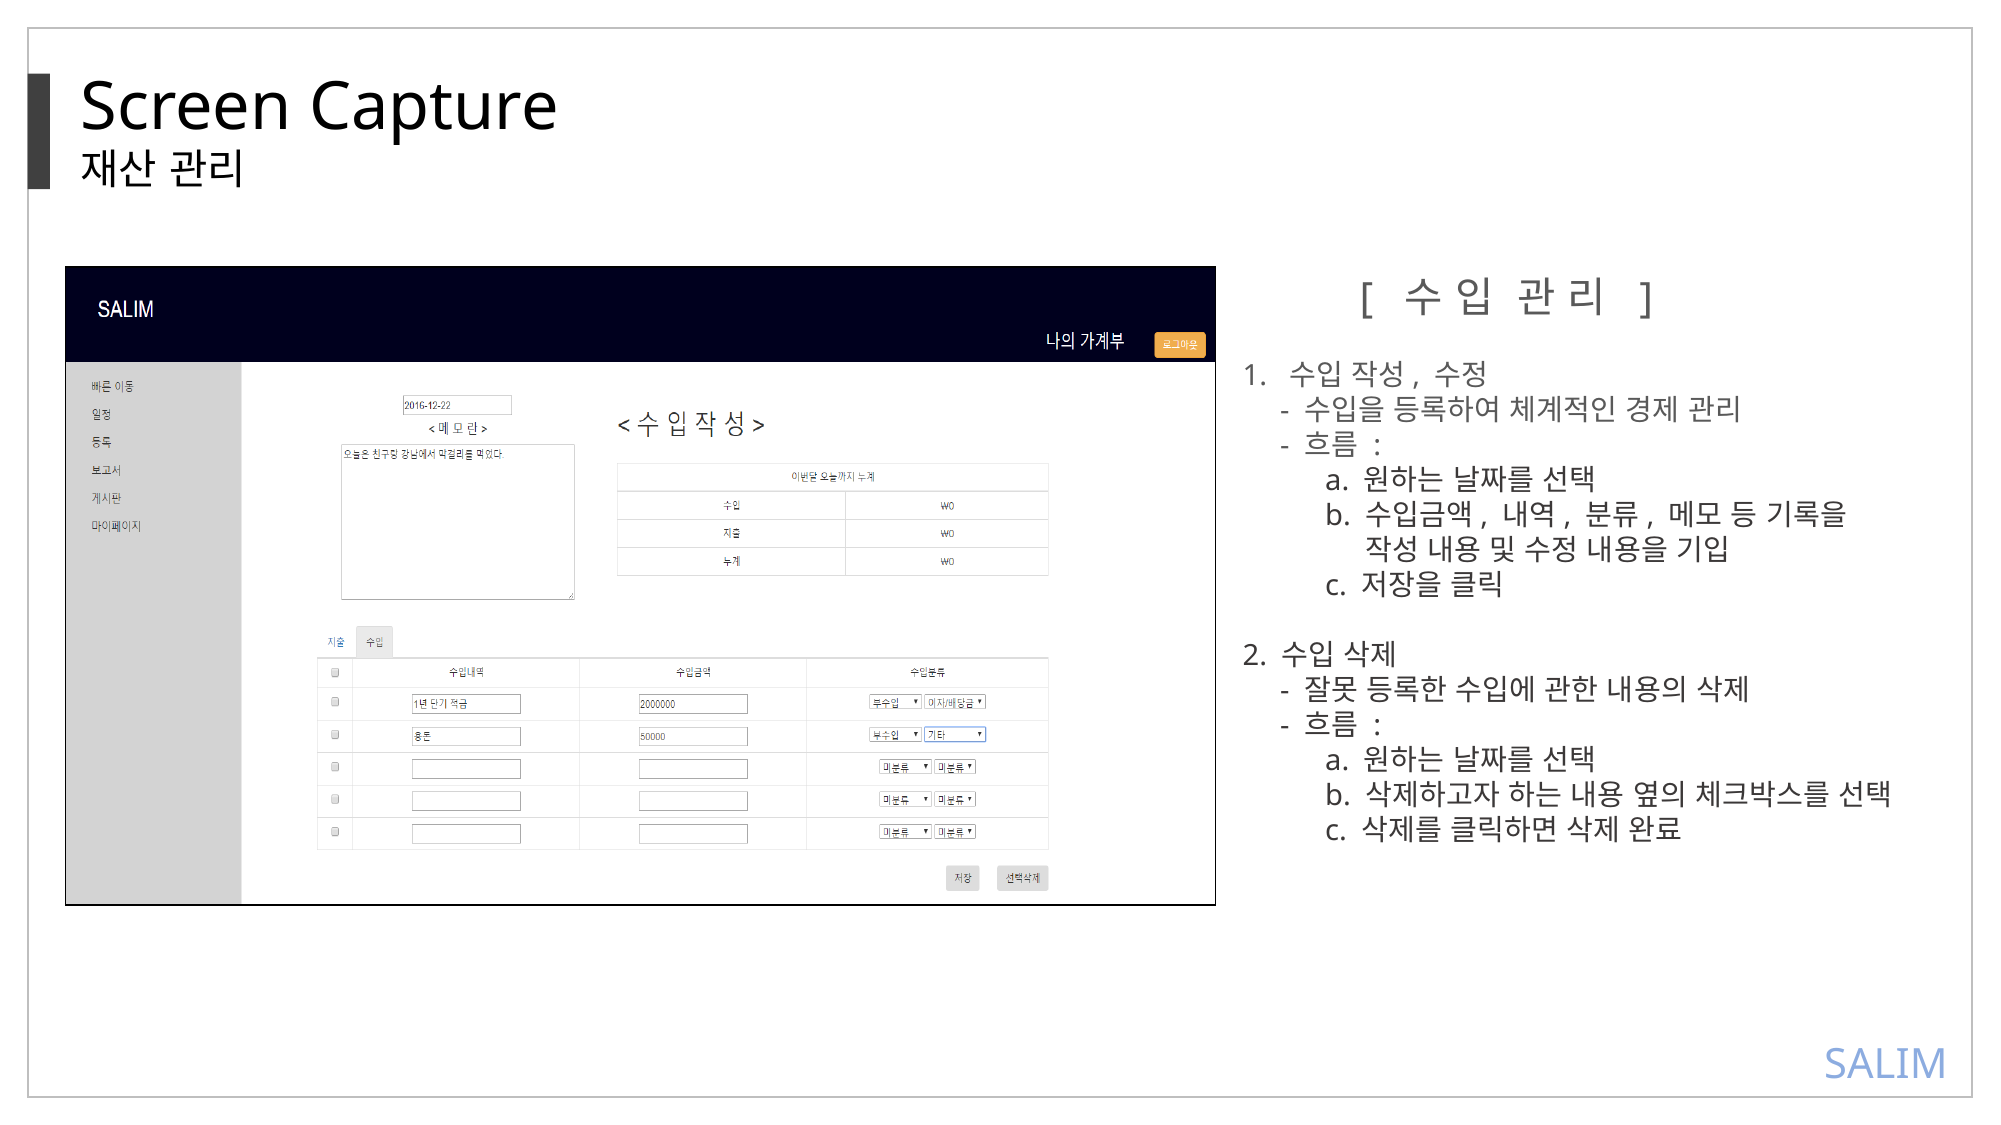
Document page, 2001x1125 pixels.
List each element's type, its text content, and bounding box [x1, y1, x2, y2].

text_box [27, 73, 51, 190]
picture [66, 267, 1215, 905]
text_box Screen Capture 재산 관리 [65, 55, 863, 201]
text_box SALIM [1800, 1029, 1972, 1095]
text_box 1. 수입 작성, 수정 - 수입을 등록하여 체계적인 경제 관리 - 흐름 : a. 원하는 날짜를 선택 b. 수입금액, 내역, 분류, 메모 등 기록을 작성 내용 및 수정 내용을 기입 c. 저장을 클릭 2. 수입 삭제 - 잘못 등록한 수입에 관한 내용의 삭제 - 흐름 : a. 원하는 날짜를 선택 b. 삭제하고자 하는 내용 옆의 체크박스를 선택 c. 삭제를 클릭하면 삭제 완료 [1227, 349, 1949, 893]
text_box [27, 27, 1973, 1098]
text_box [ 수 입 관 리 ] [1314, 263, 1709, 328]
